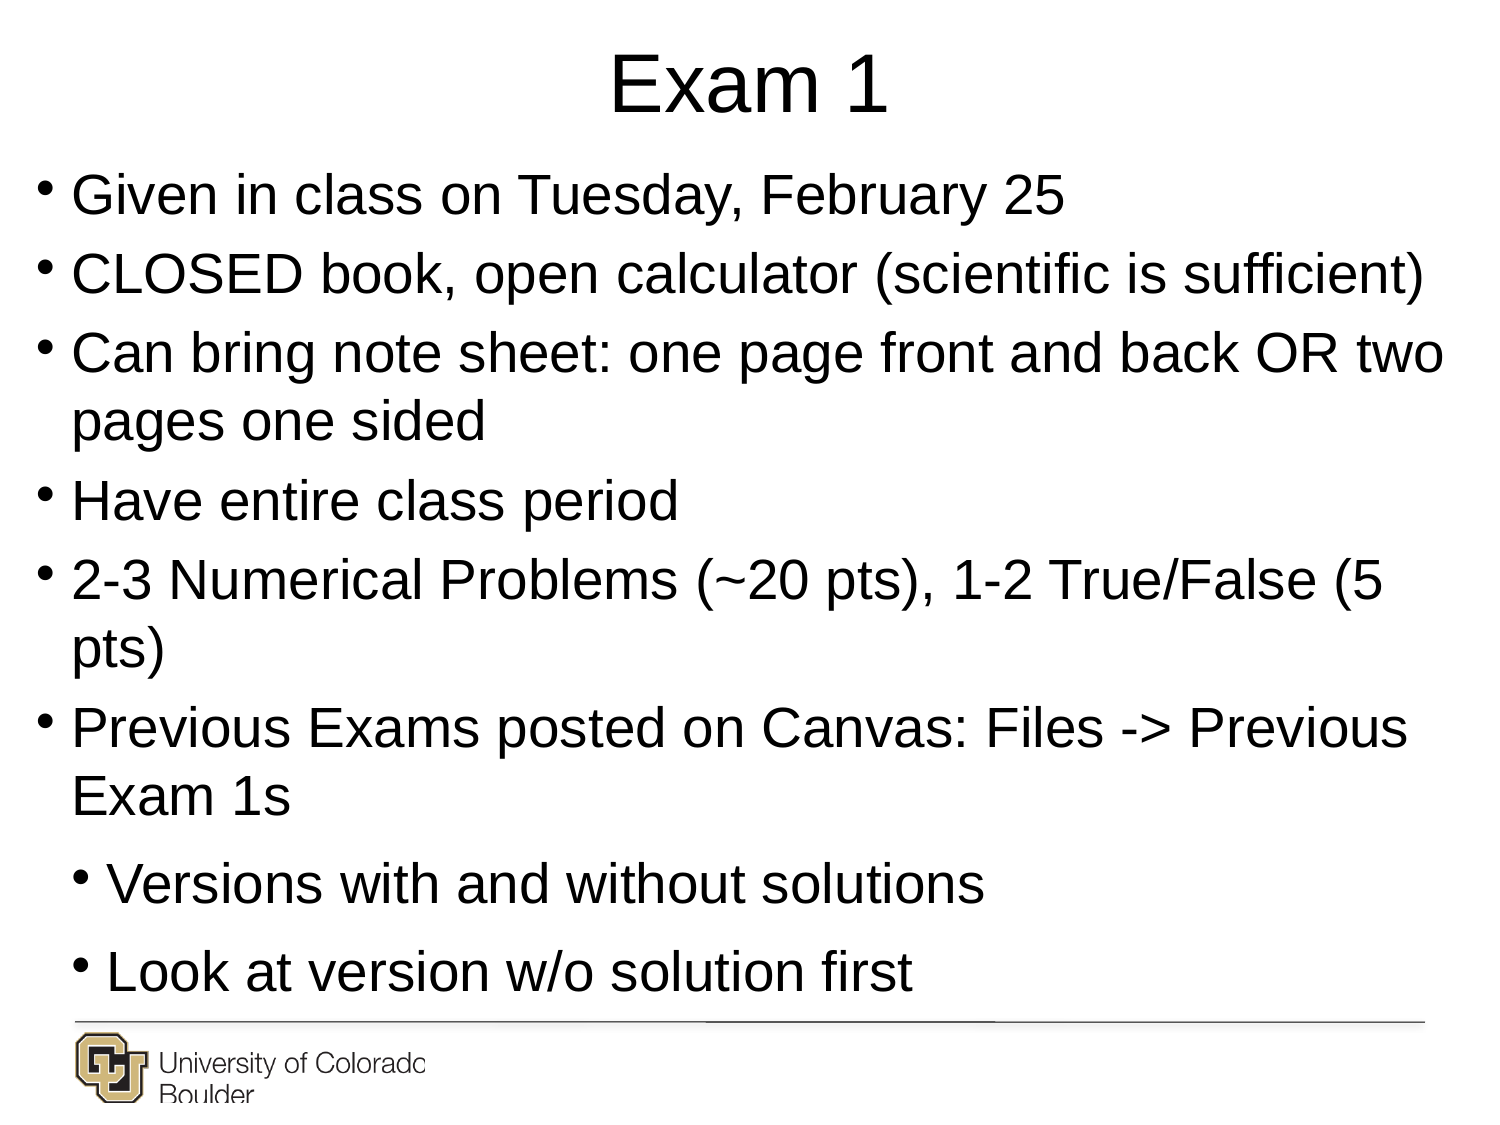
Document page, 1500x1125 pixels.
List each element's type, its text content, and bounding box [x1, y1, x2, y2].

list Given in class on Tuesday, February 25 CLOSED book, open calculator (scientific is sufficient) Can bring note sheet: one page front and back OR two pages one sided Have entire class period 2-3 Numerical Problems (~20 pts), 1-2 True/False (5 pts) Previous Exams posted on Canvas: Files -> Previous Exam 1s Versions with and without solutions Look at version w/o solution first [21, 149, 1473, 1016]
title Exam 1 [75, 18, 1425, 139]
